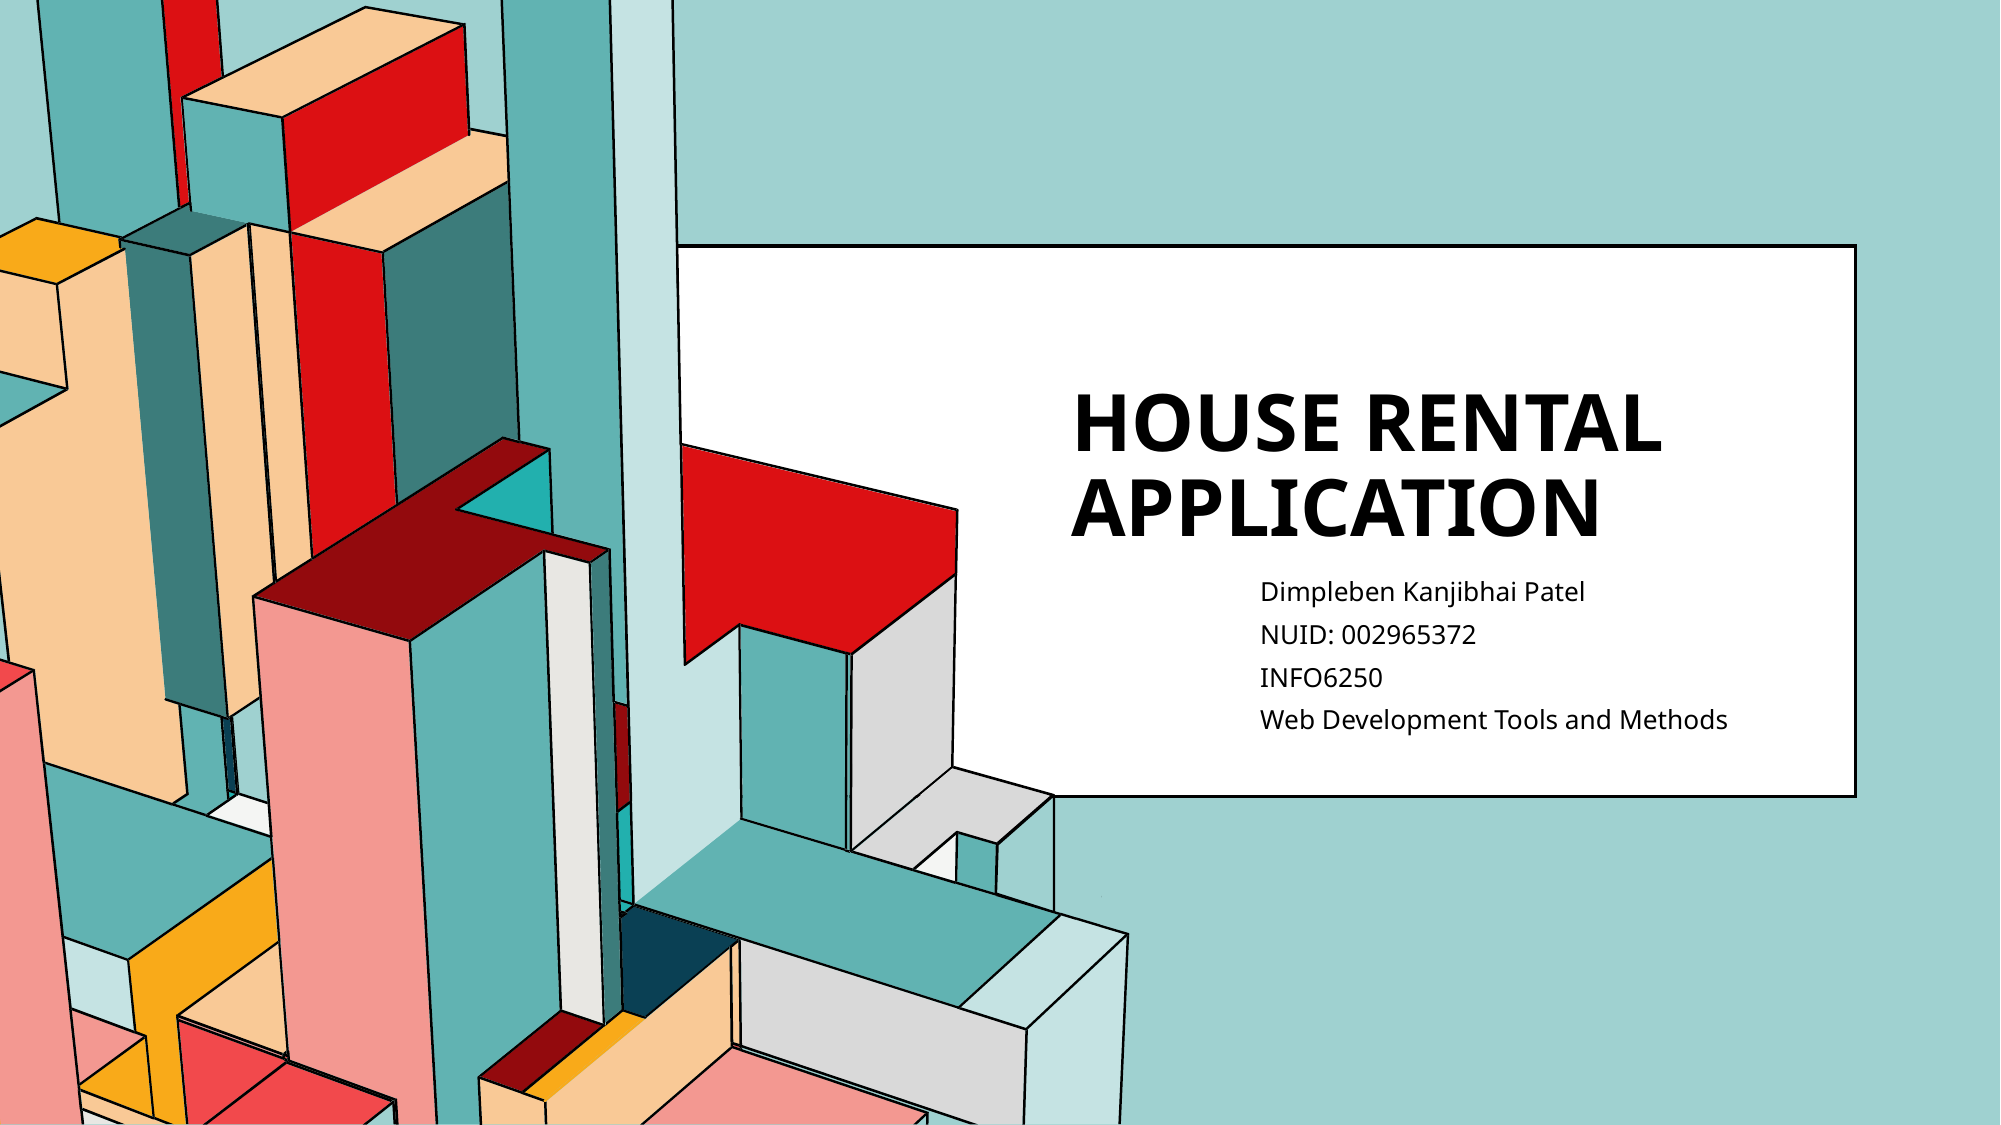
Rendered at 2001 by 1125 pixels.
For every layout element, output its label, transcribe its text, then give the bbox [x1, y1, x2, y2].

subtitle Dimpleben Kanjibhai Patel NUID: 002965372 INFO6250 Web Development Tools and Methods [1245, 571, 1775, 746]
title House Rental Application [1056, 307, 1775, 562]
